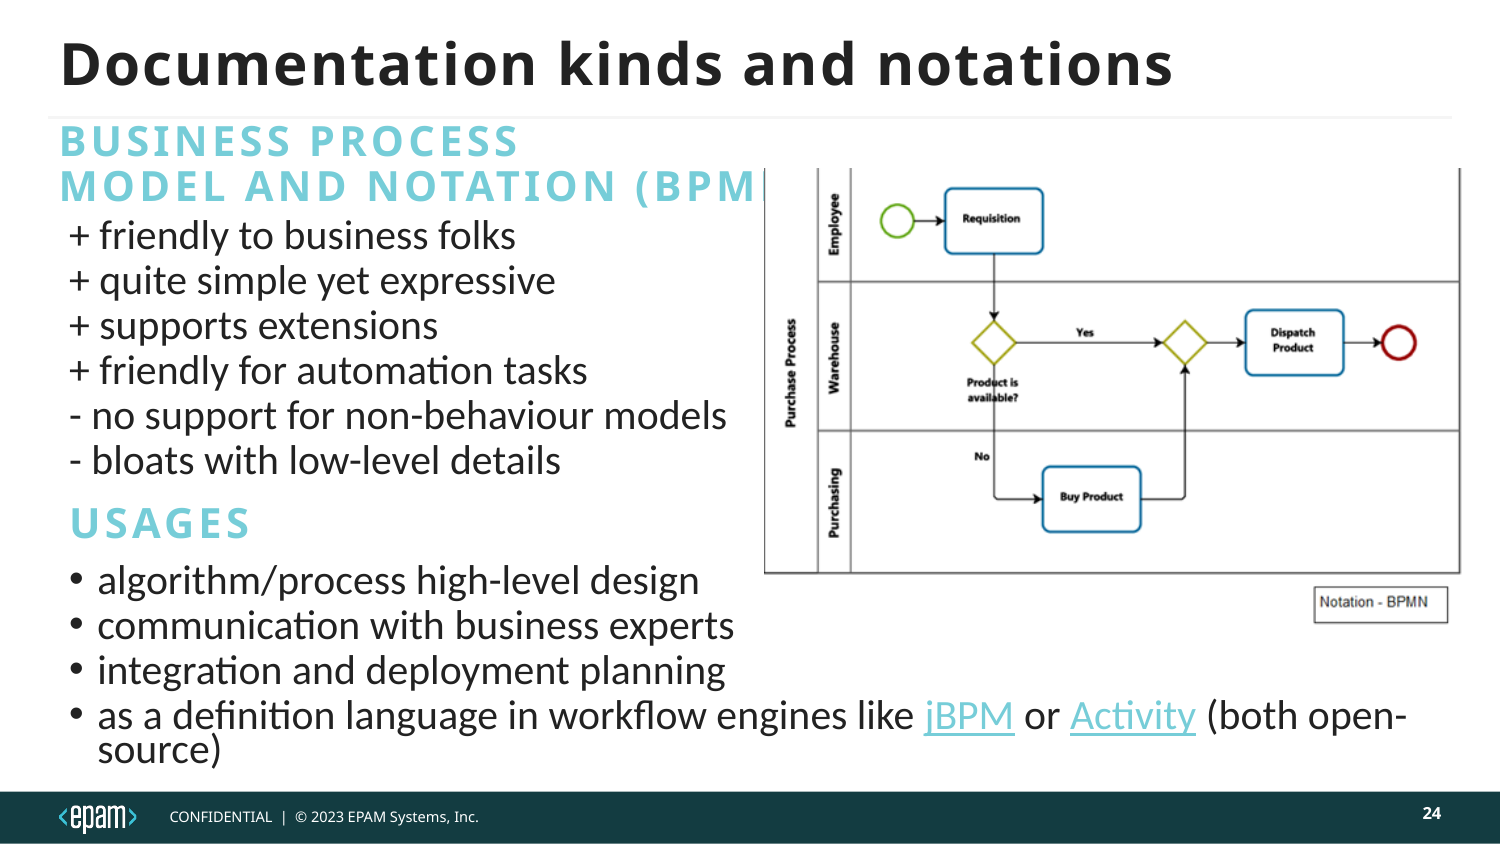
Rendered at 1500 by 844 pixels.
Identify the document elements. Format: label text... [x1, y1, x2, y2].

text_box usages [69, 513, 764, 570]
picture [764, 168, 1472, 639]
text_box algorithm/process high-level design communication with business experts integration and deployment planning as a definition language in workflow engines like jBPM or Activity (both open-source) [69, 570, 1452, 792]
slide_number 24 [1216, 792, 1442, 844]
text_box business process model and notation (BPMN) [58, 131, 1442, 213]
title Documentation kinds and notations [59, 37, 1442, 87]
text_box + friendly to business folks + quite simple yet expressive + supports extensions + friendly for automation tasks - no support for non-behaviour models - bloats with low-level details [69, 224, 764, 454]
